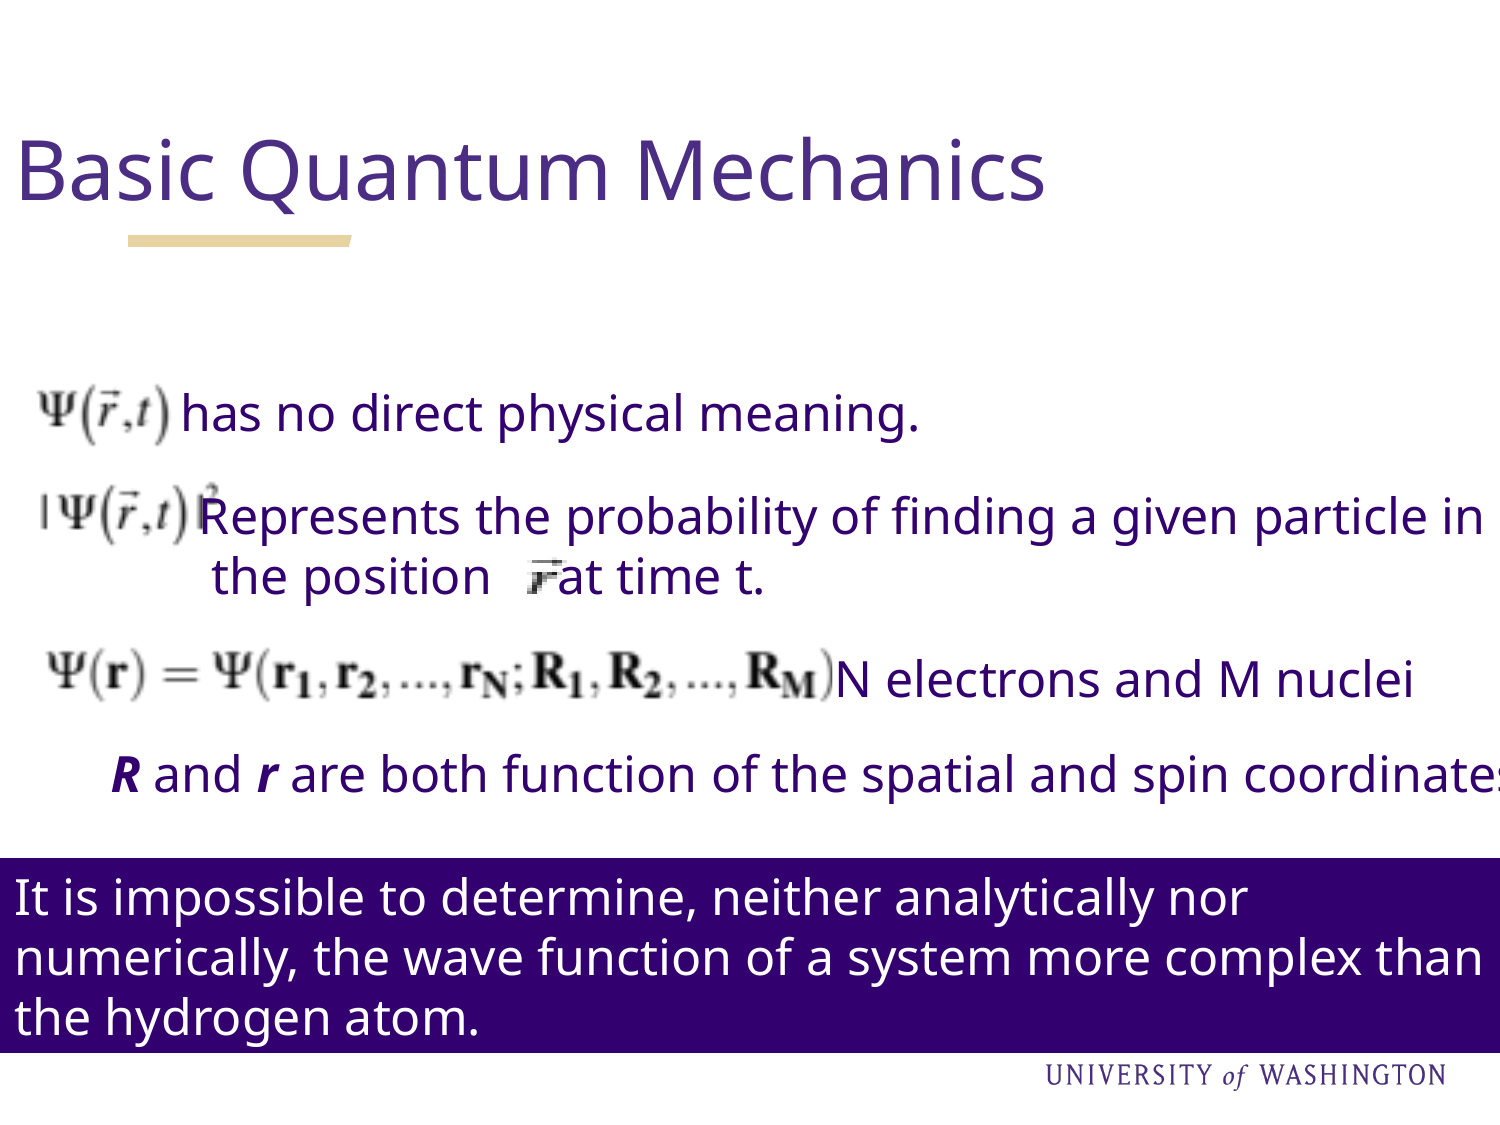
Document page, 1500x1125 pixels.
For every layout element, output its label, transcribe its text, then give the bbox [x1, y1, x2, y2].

text_box Represents the probability of finding a given particle in the position at time t. [184, 477, 1500, 613]
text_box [35, 474, 222, 553]
picture [9, 613, 833, 736]
text_box N electrons and M nuclei [837, 640, 1431, 715]
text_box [32, 376, 176, 451]
text_box It is impossible to determine, neither analytically nor numerically, the wave function of a system more complex than the hydrogen atom. [0, 858, 1500, 1053]
text_box R and r are both function of the spatial and spin coordinates [95, 734, 1500, 810]
text_box has no direct physical meaning. [165, 374, 937, 449]
list Basic Quantum Mechanics [0, 63, 1500, 226]
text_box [516, 551, 578, 599]
picture [1046, 1064, 1445, 1091]
picture [128, 235, 352, 247]
